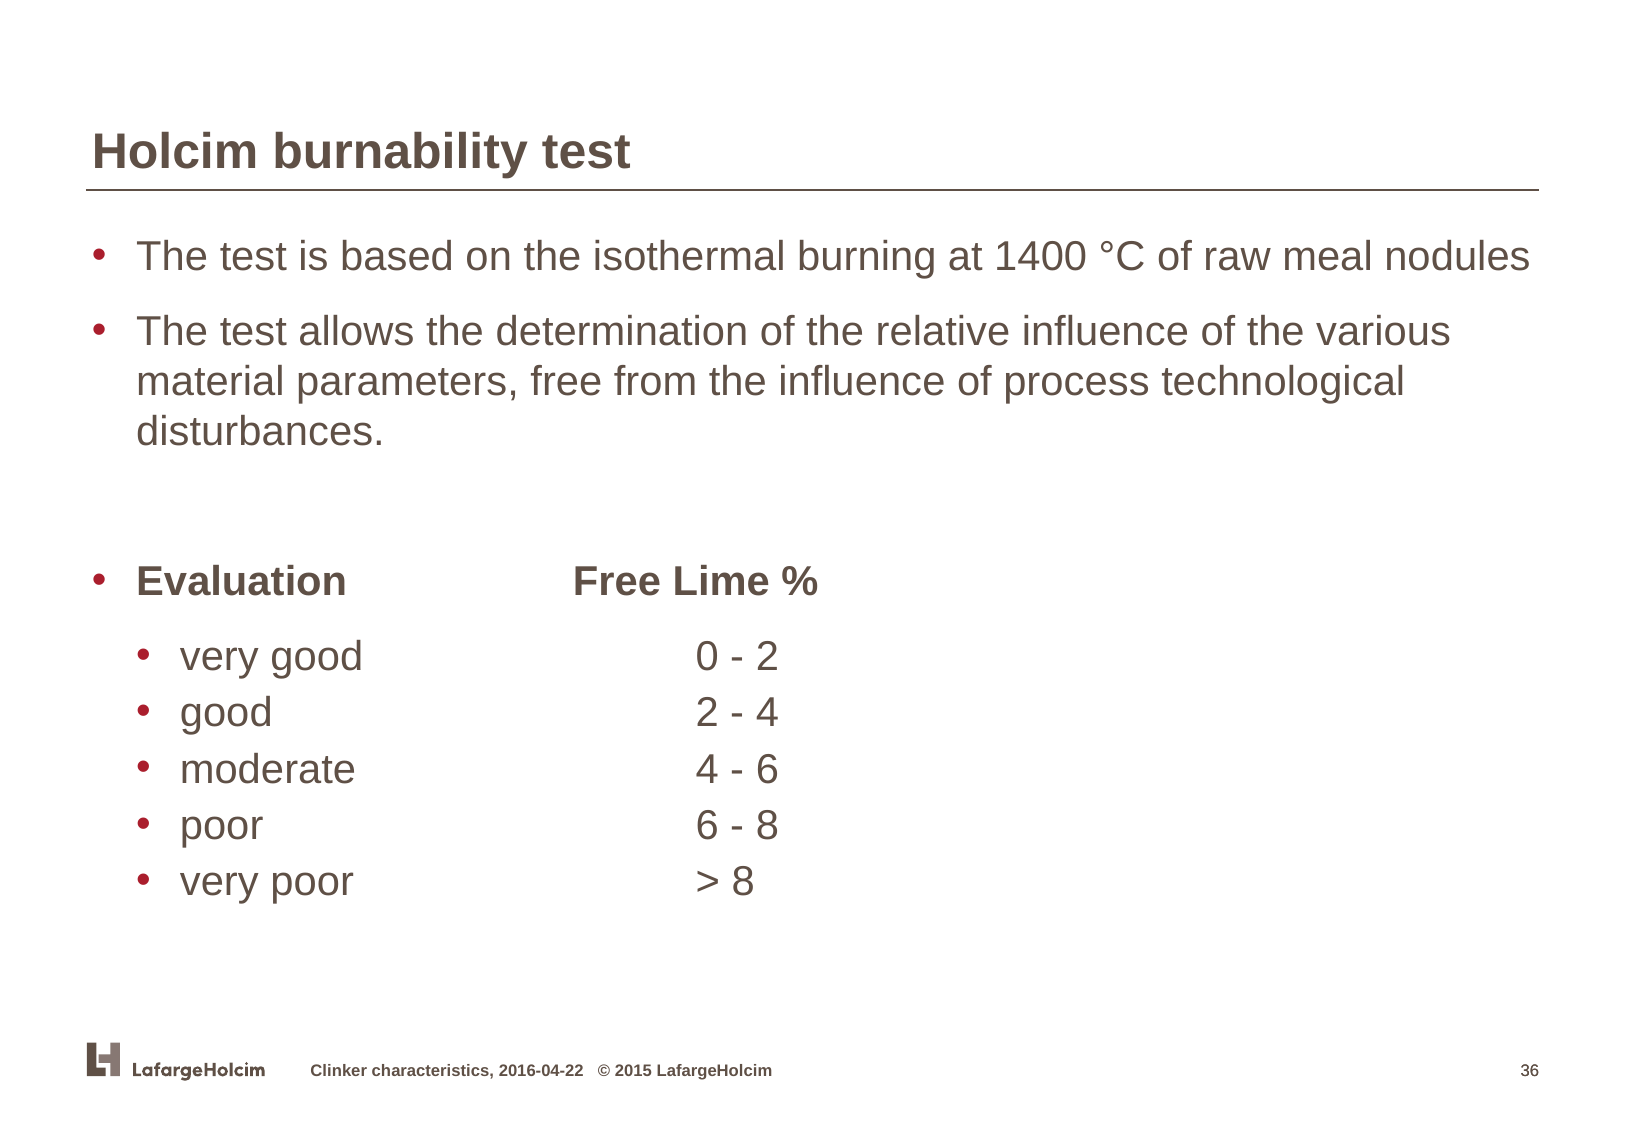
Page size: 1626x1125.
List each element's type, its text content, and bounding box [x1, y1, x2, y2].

footer Clinker characteristics, 2016-04-22 © 2015 LafargeHolcim [310, 1052, 831, 1080]
text_box The test is based on the isothermal burning at 1400 °C of raw meal nodules The test allows the determination of the relative influence of the various material parameters, free from the influence of process technological disturbances. Evaluation Free Lime % very good 0 - 2 good 2 - 4 moderate 4 - 6 poor 6 - 8 very poor > 8 [91, 228, 1534, 1068]
text_box Holcim burnability test [91, 110, 1532, 241]
slide_number 36 [1467, 1052, 1540, 1080]
